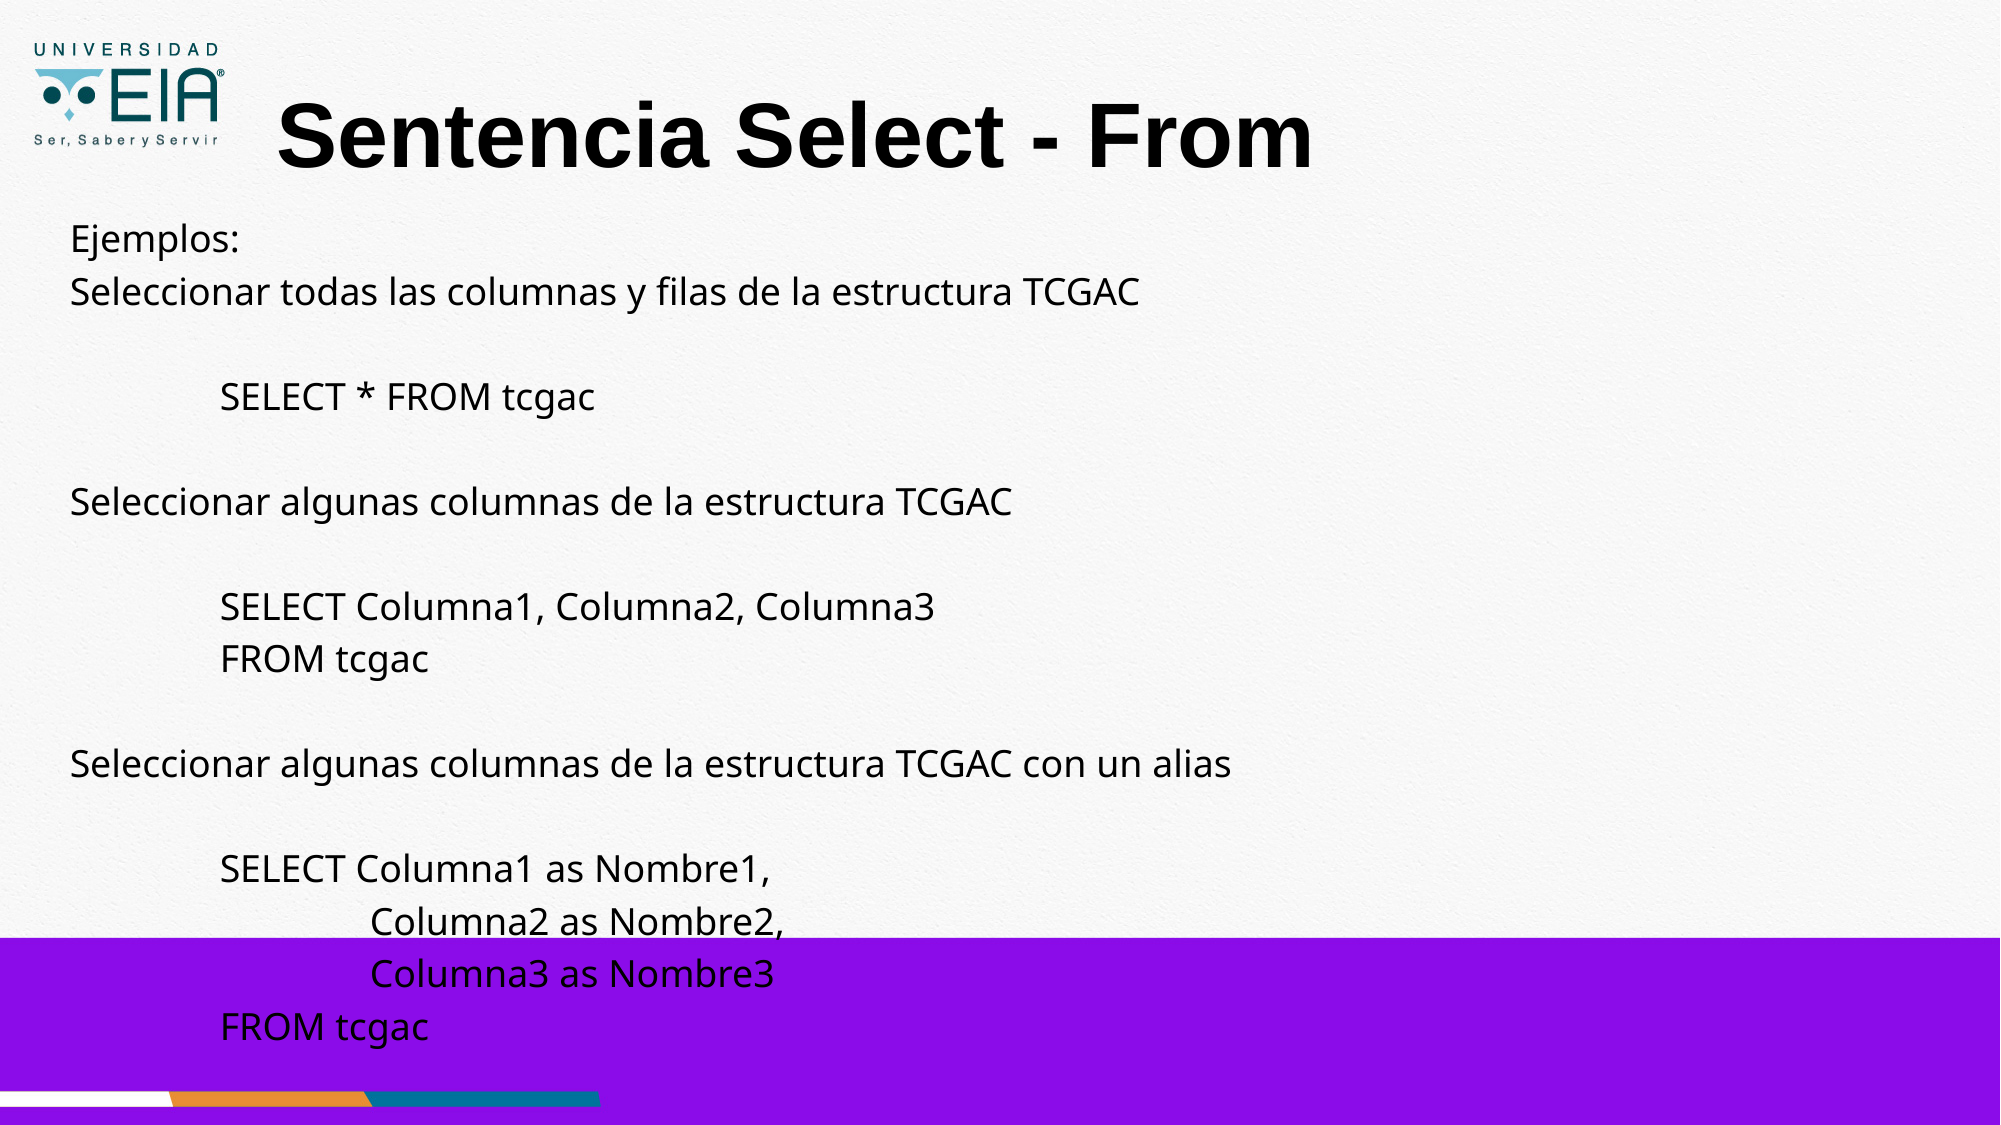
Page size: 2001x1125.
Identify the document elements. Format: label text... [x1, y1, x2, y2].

title Sentencia Select - From [261, 29, 1956, 208]
text_box Ejemplos: Seleccionar todas las columnas y filas de la estructura TCGAC SELECT * FROM tcgac Seleccionar algunas columnas de la estructura TCGAC SELECT Columna1, Columna2, Columna3 FROM tcgac Seleccionar algunas columnas de la estructura TCGAC con un alias SELECT Columna1 as Nombre1, Columna2 as Nombre2, Columna3 as Nombre3 FROM tcgac [54, 208, 1961, 1071]
picture [0, 0, 2000, 1125]
